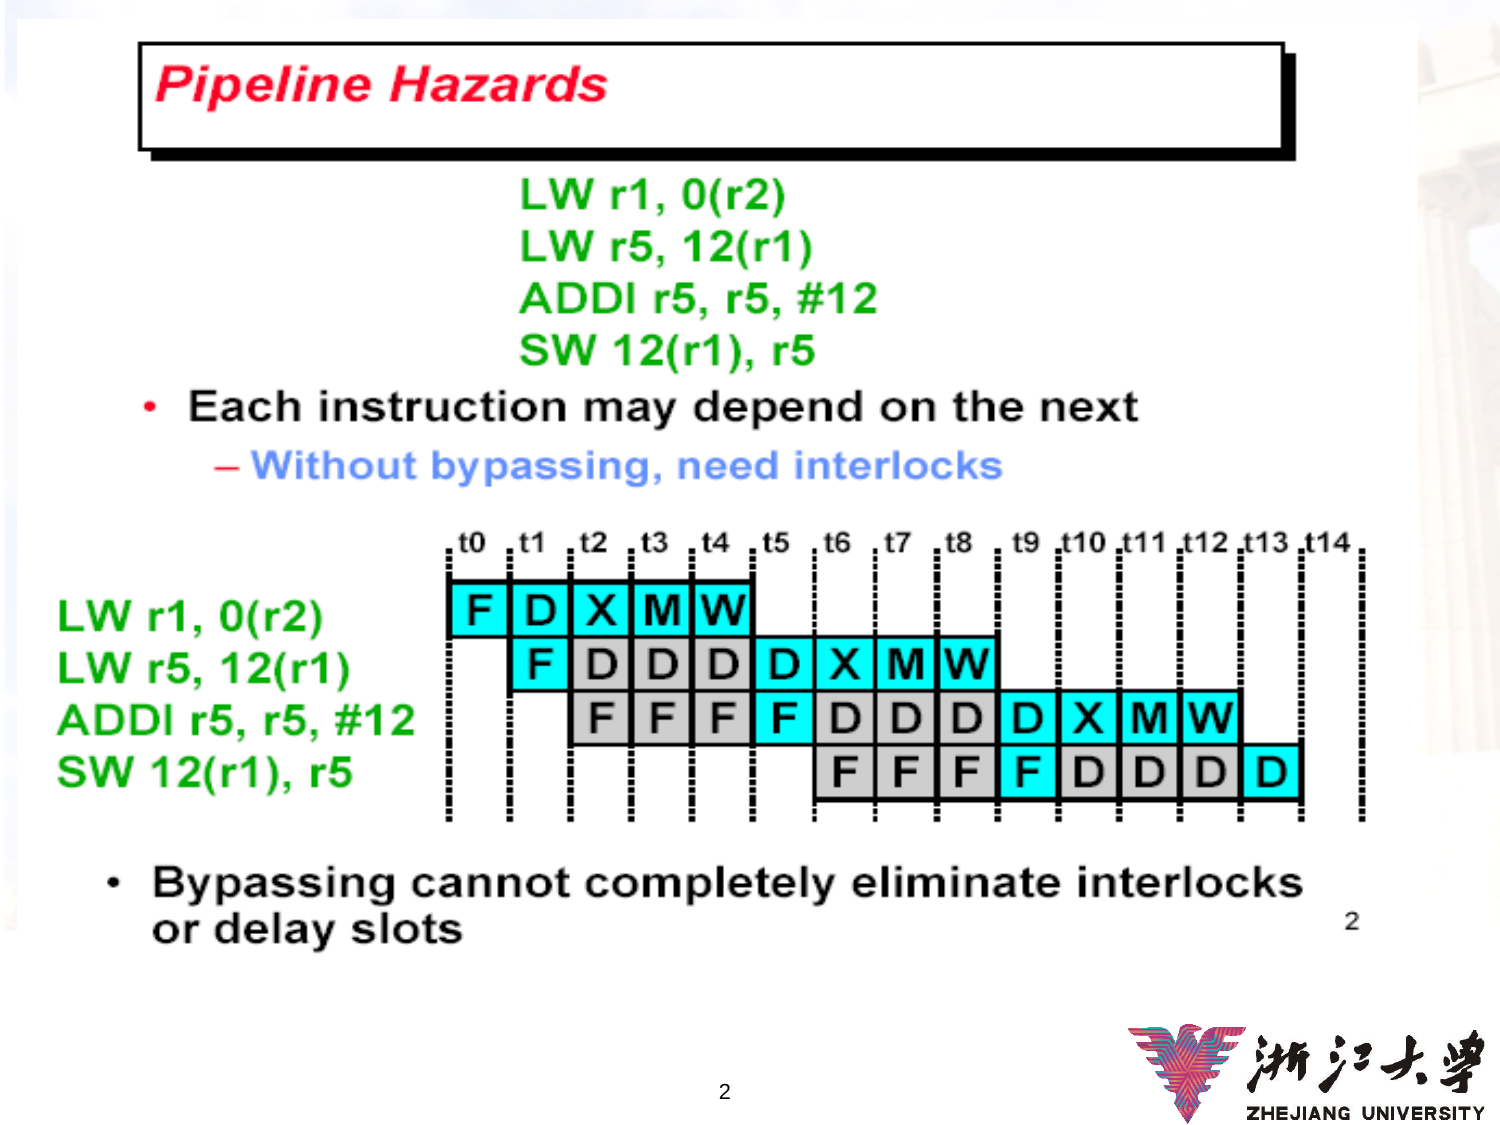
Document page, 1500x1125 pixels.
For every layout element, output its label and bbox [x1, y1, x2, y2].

picture [0, 0, 1500, 1125]
list [17, 18, 1418, 961]
